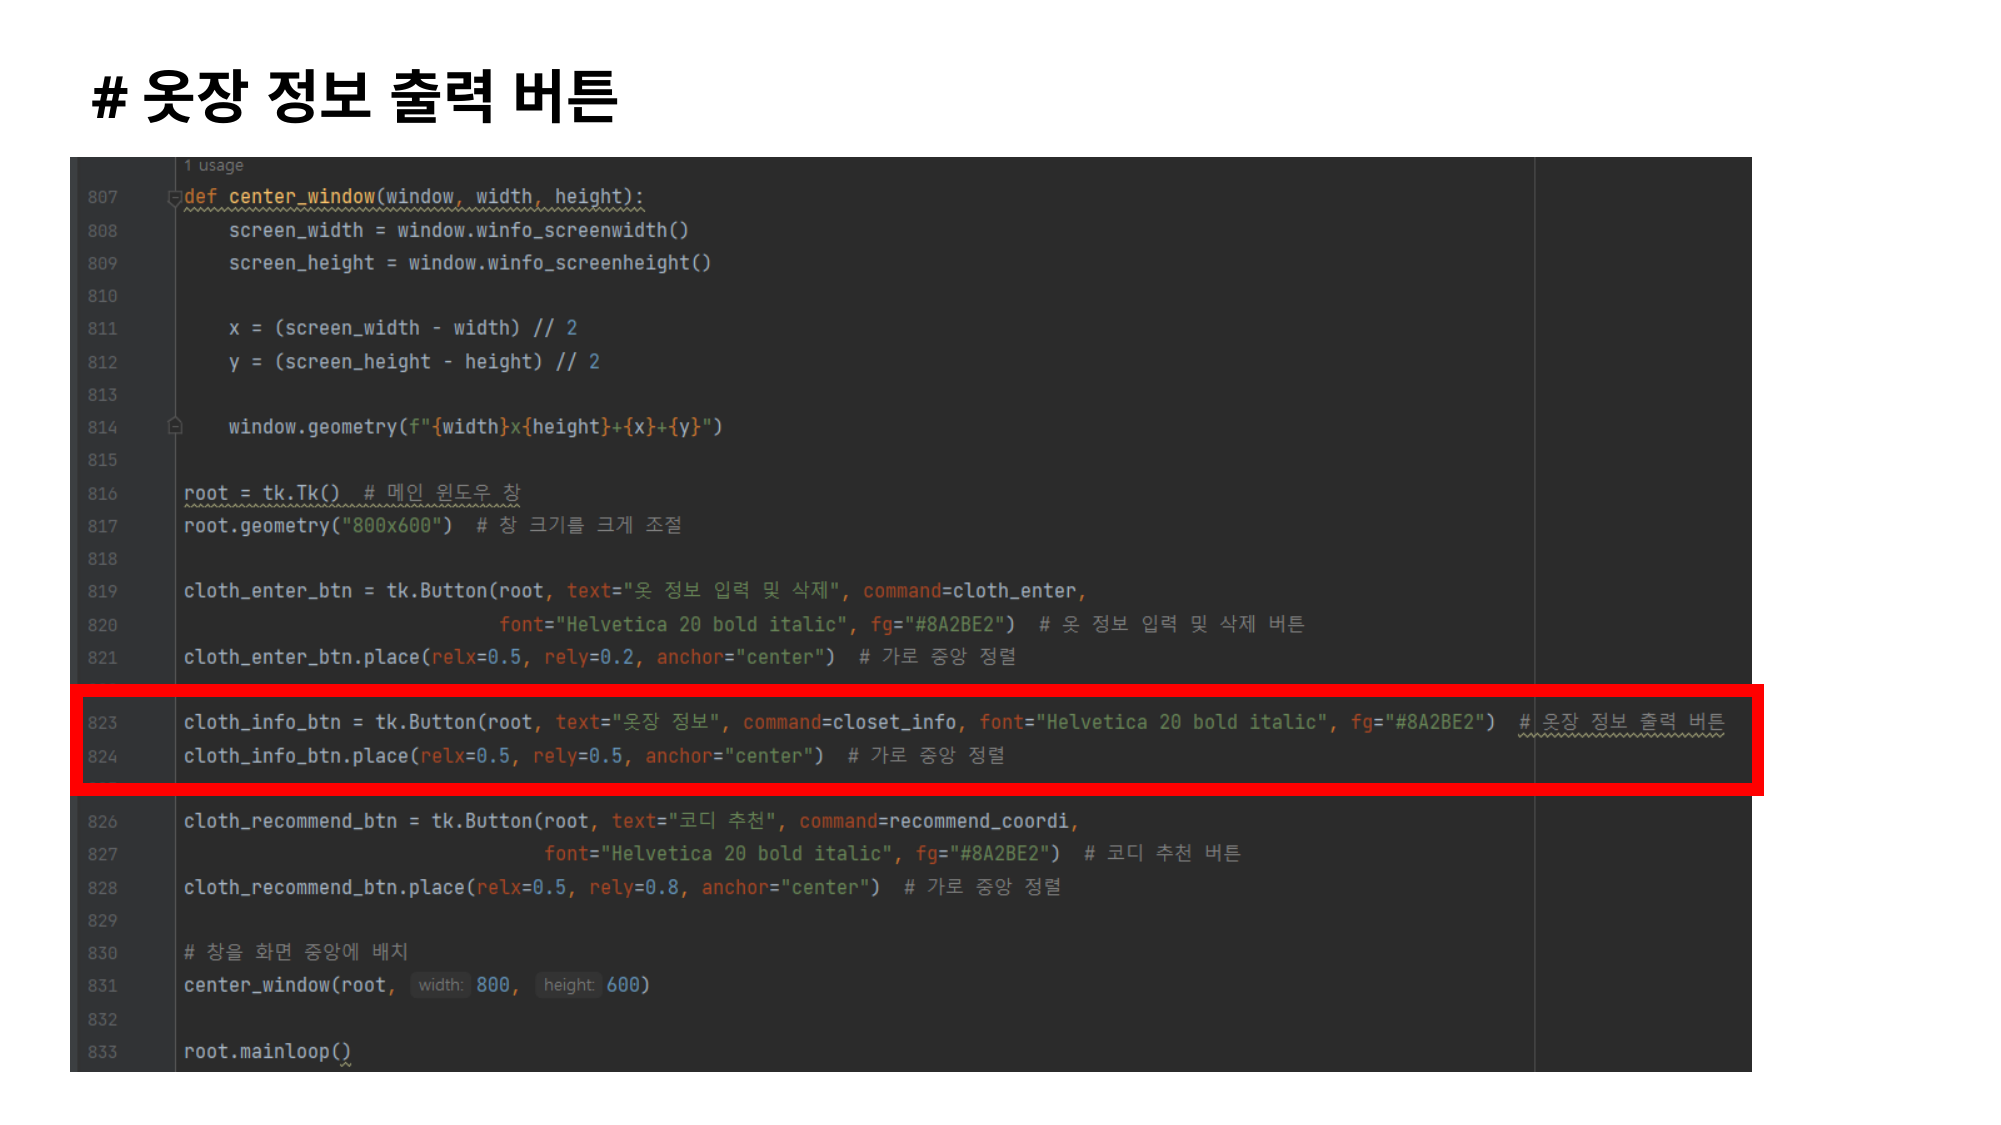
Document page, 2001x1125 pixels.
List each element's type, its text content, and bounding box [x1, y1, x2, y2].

text_box [1752, 689, 1759, 791]
picture [70, 157, 1752, 1072]
text_box #옷장 정보 출력 버튼 [76, 53, 1243, 138]
